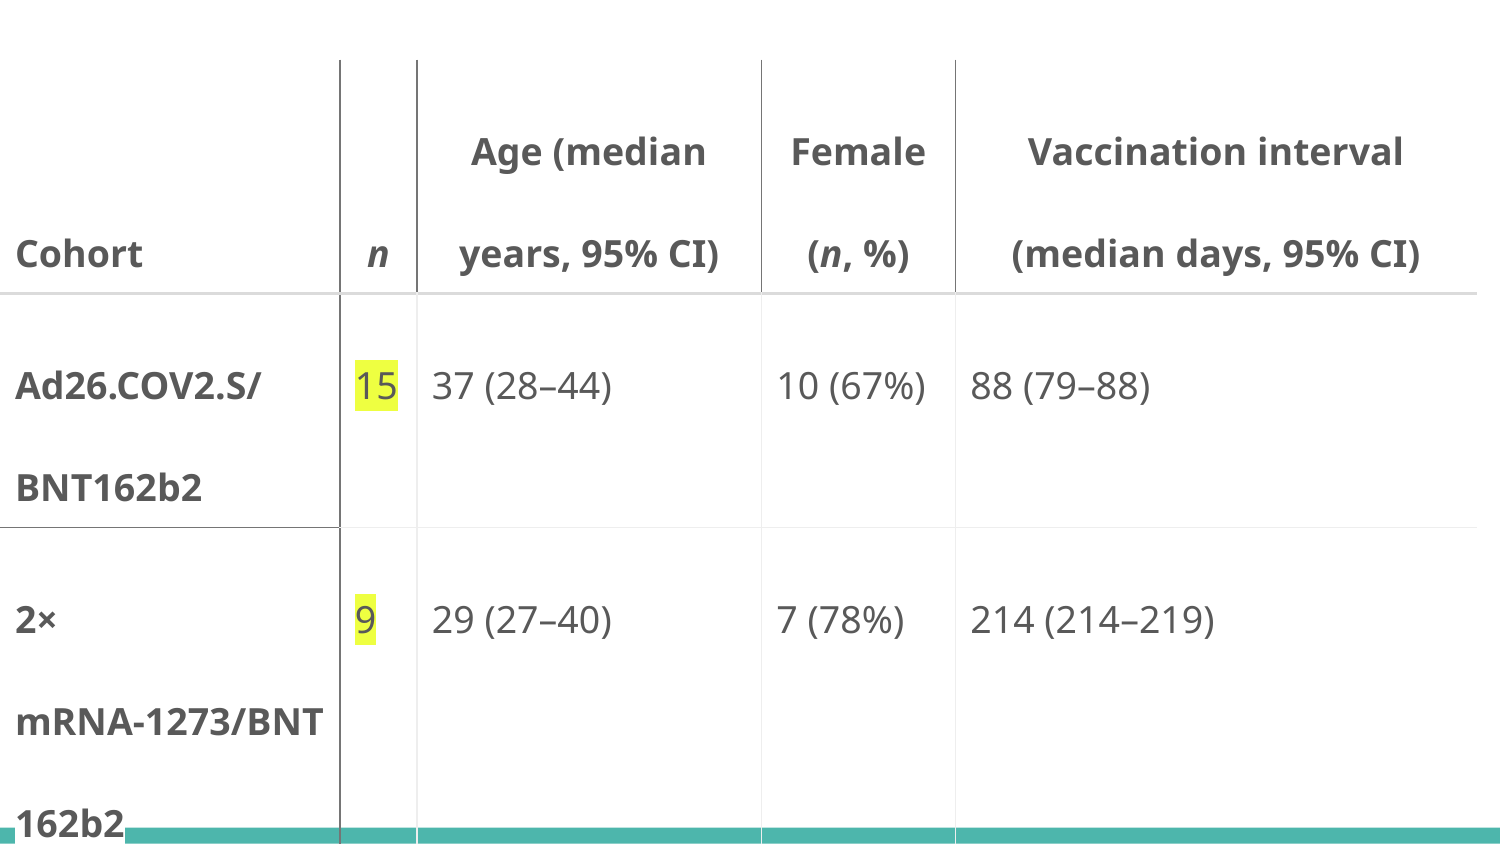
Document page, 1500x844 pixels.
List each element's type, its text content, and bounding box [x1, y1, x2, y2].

table_cell 9 [341, 528, 416, 844]
table_cell 15 [341, 295, 416, 527]
table_cell 37 (28–44) [418, 295, 761, 527]
table_cell 214 (214–219) [956, 528, 1477, 844]
table_cell Ad26.COV2.S/BNT162b2 [0, 295, 339, 527]
table_cell 88 (79–88) [956, 295, 1477, 527]
table_cell 7 (78%) [762, 528, 955, 844]
table_header Vaccination interval (median days, 95% CI) [956, 60, 1477, 292]
table_cell 29 (27–40) [418, 528, 761, 844]
table_header Cohort [0, 60, 339, 292]
table_header n [341, 60, 416, 292]
table_cell 2× mRNA-1273/BNT162b2 [0, 528, 339, 844]
table_header Female (n, %) [762, 60, 955, 292]
table_header Age (median years, 95% CI) [418, 60, 761, 292]
table_cell 10 (67%) [762, 295, 955, 527]
